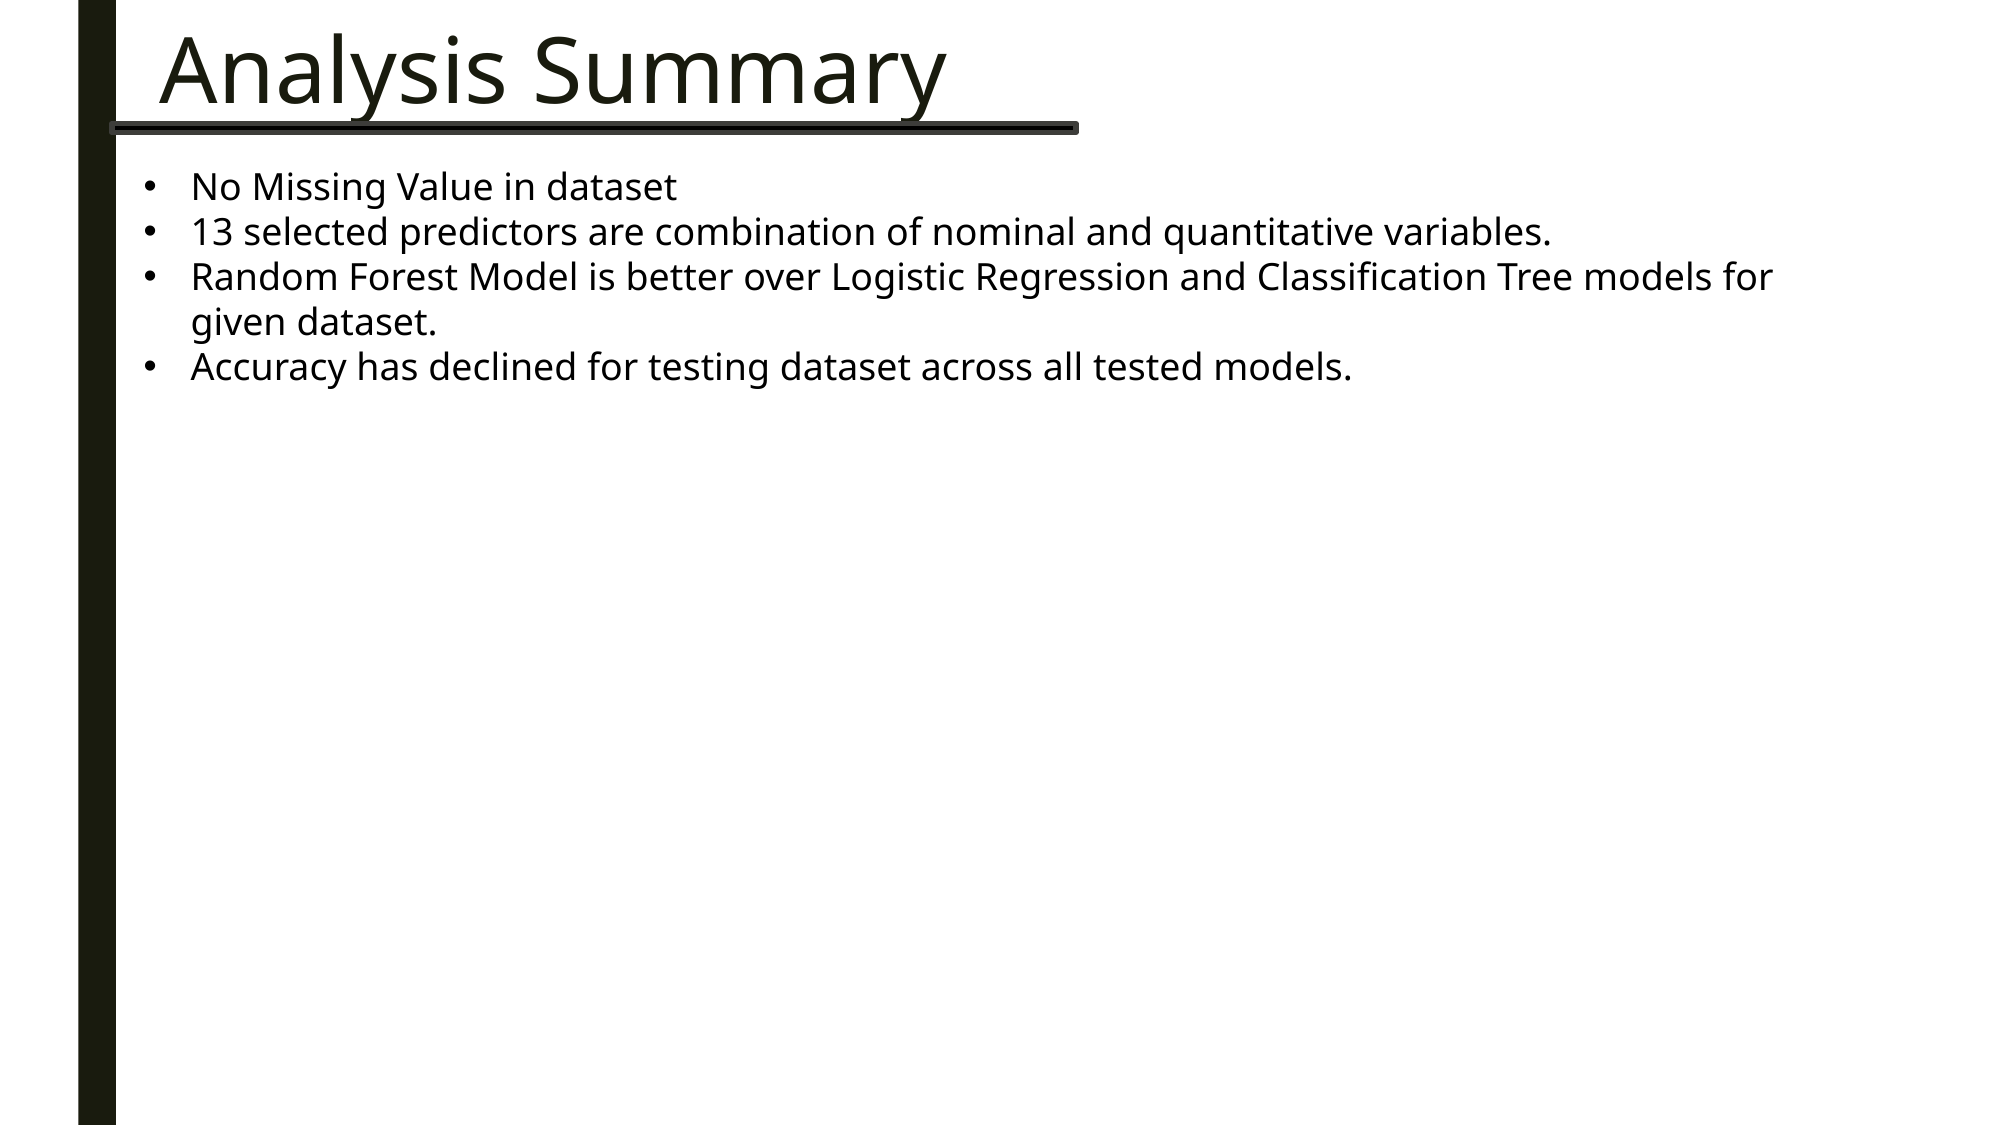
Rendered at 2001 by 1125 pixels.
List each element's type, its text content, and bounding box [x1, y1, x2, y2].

text_box No Missing Value in dataset 13 selected predictors are combination of nominal and quantitative variables. Random Forest Model is better over Logistic Regression and Classification Tree models for given dataset. Accuracy has declined for testing dataset across all tested models. [128, 155, 1810, 441]
text_box [109, 121, 1079, 135]
title Analysis Summary [144, 17, 1720, 155]
